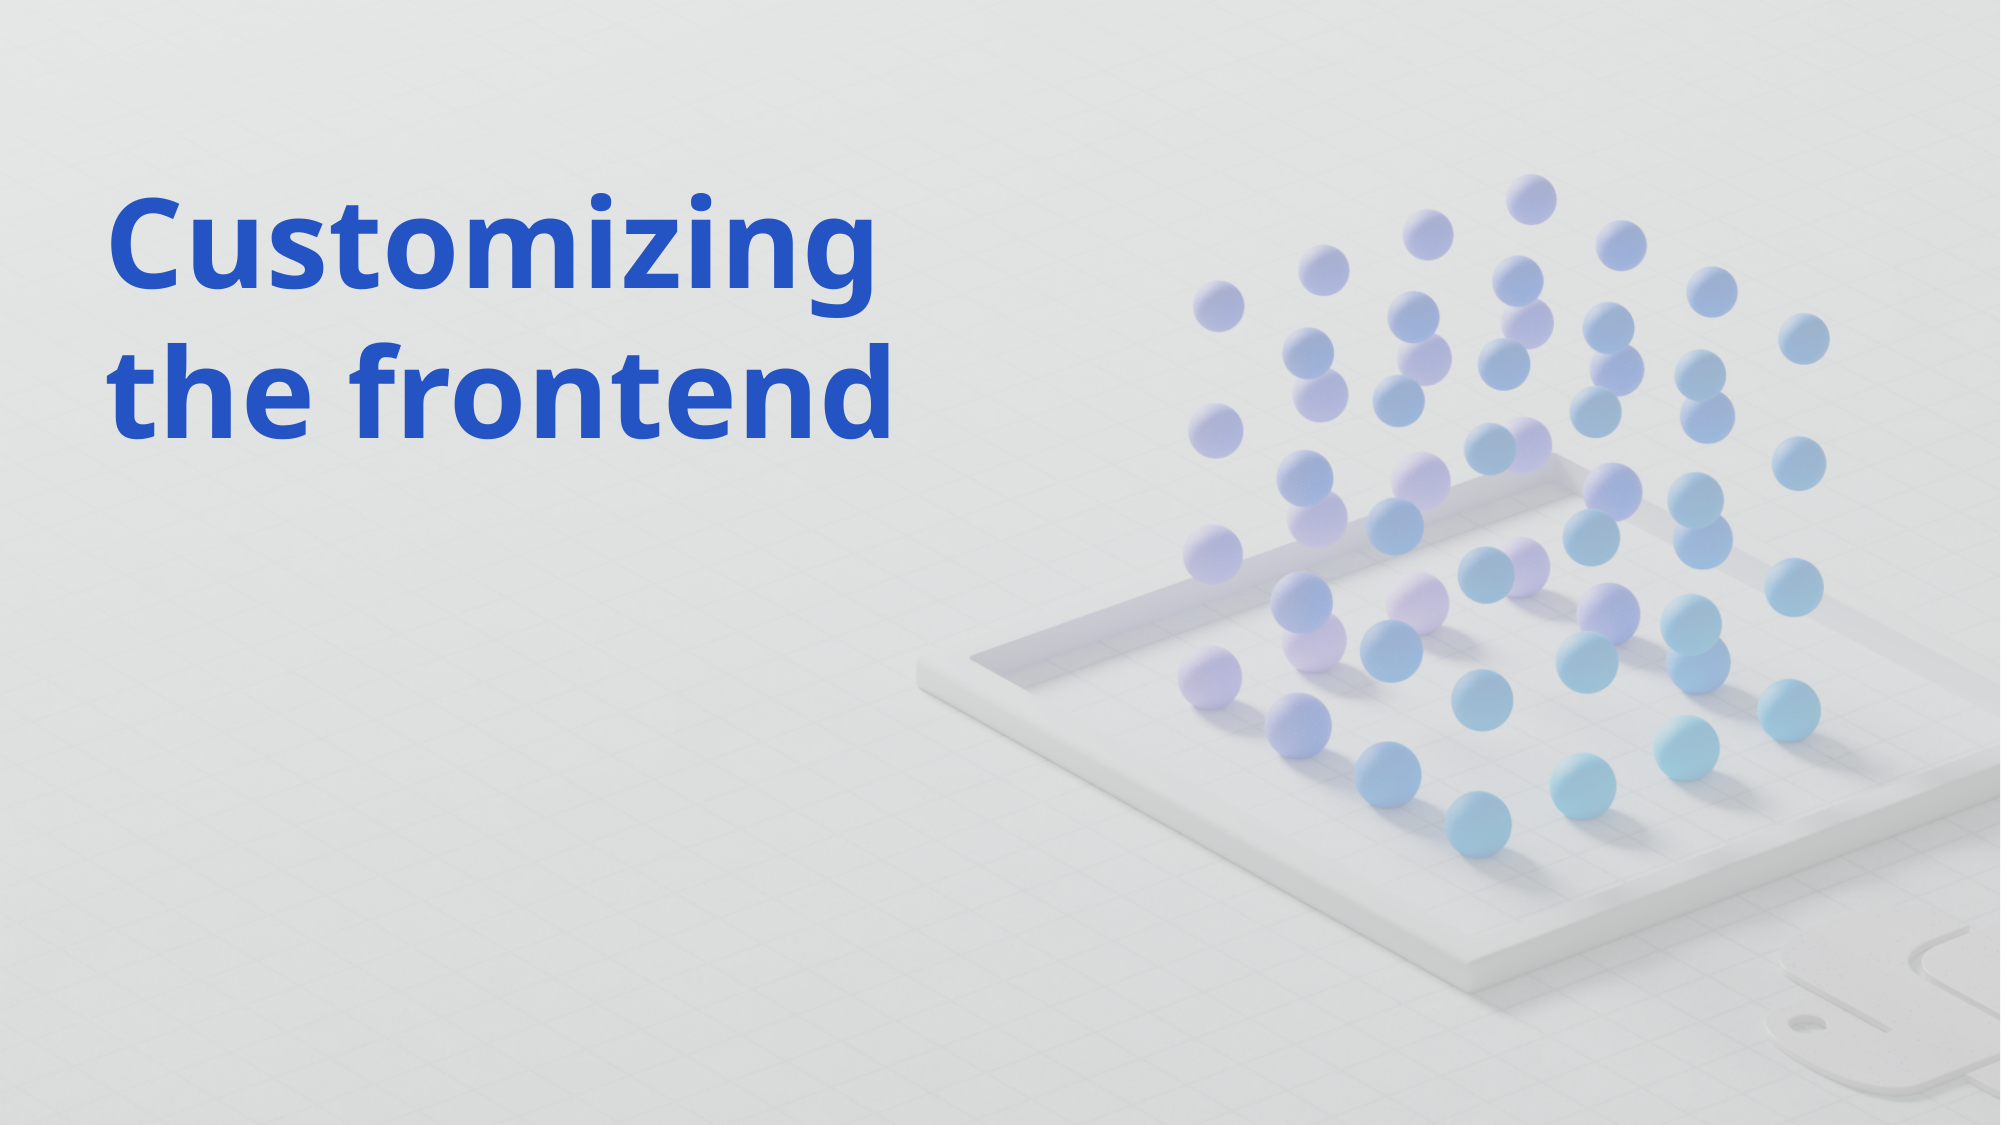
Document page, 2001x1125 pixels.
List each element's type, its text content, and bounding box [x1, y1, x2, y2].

picture [0, 0, 2001, 1125]
text_box Customizing the frontend [90, 156, 1818, 471]
